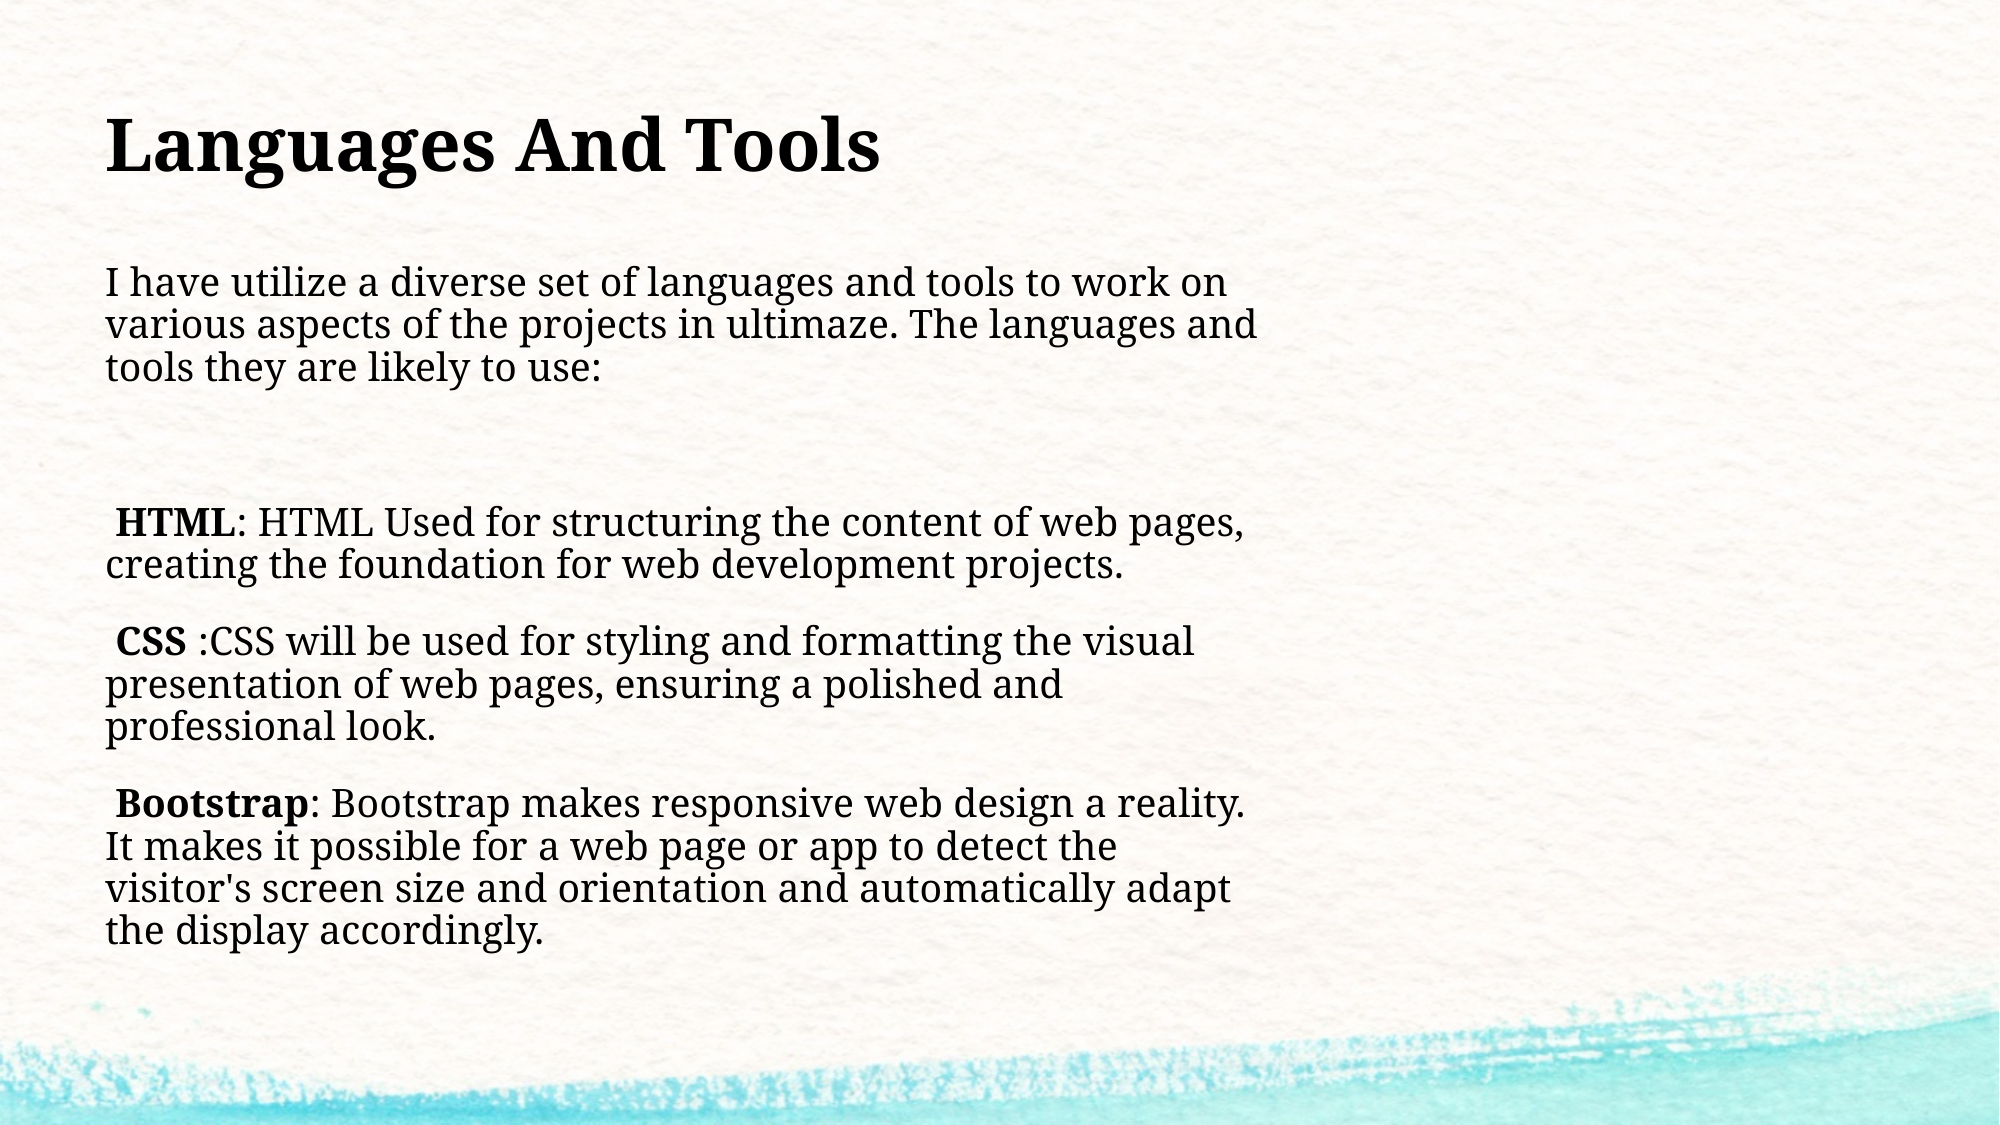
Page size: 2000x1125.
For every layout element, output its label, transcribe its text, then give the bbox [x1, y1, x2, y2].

picture [0, 0, 2000, 1125]
list I have utilize a diverse set of languages and tools to work on various aspects of the projects in ultimaze. The languages and tools they are likely to use: HTML: HTML Used for structuring the content of web pages, creating the foundation for web development projects. CSS :CSS will be used for styling and formatting the visual presentation of web pages, ensuring a polished and professional look. Bootstrap: Bootstrap makes responsive web design a reality. It makes it possible for a web page or app to detect the visitor's screen size and orientation and automatically adapt the display accordingly. [90, 255, 1284, 975]
title Languages And Tools [90, 78, 1047, 255]
